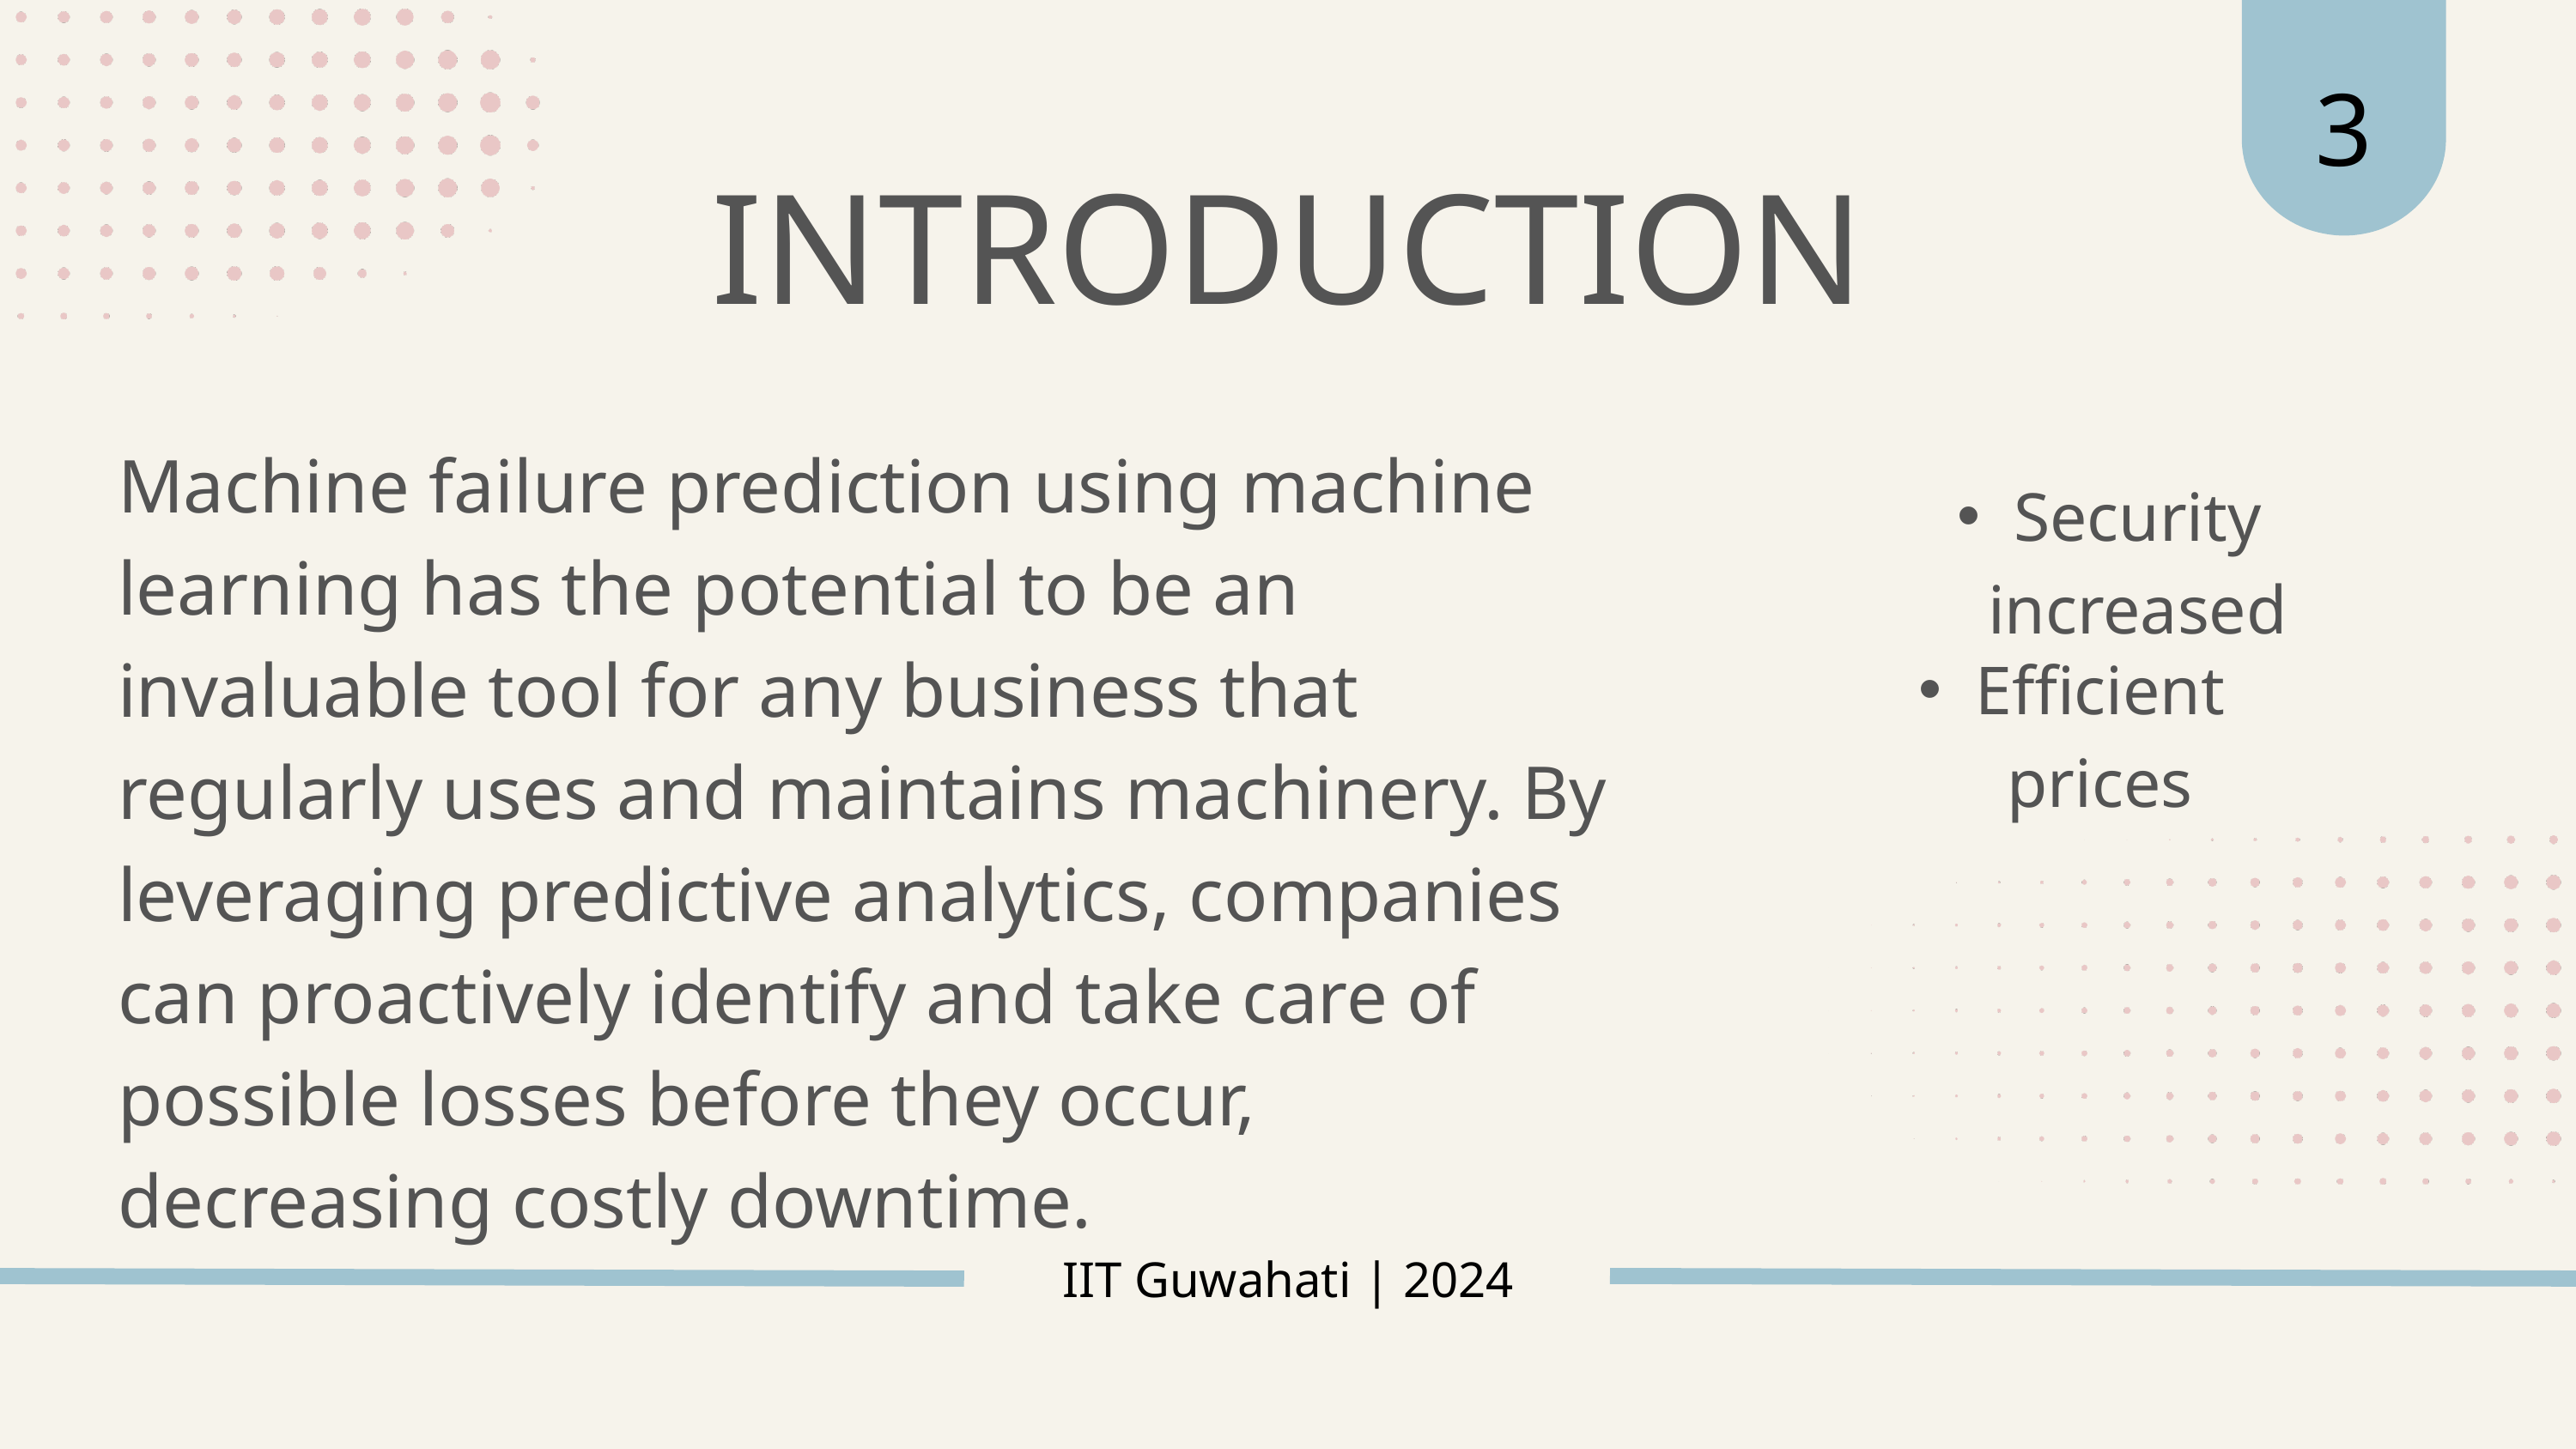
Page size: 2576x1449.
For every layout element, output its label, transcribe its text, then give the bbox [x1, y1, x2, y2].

text_box Machine failure prediction using machine learning has the potential to be an invaluable tool for any business that regularly uses and maintains machinery. By leveraging predictive analytics, companies can proactively identify and take care of possible losses before they occur, decreasing costly downtime. [118, 425, 1638, 1243]
text_box [0, 0, 540, 319]
text_box [1828, 835, 2576, 1185]
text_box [2233, 0, 2455, 236]
text_box INTRODUCTION [359, 122, 2216, 336]
text_box Security increased [1762, 462, 2401, 648]
text_box Efficient prices [1772, 635, 2316, 822]
text_box IIT Guwahati | 2024 [803, 1239, 1773, 1307]
